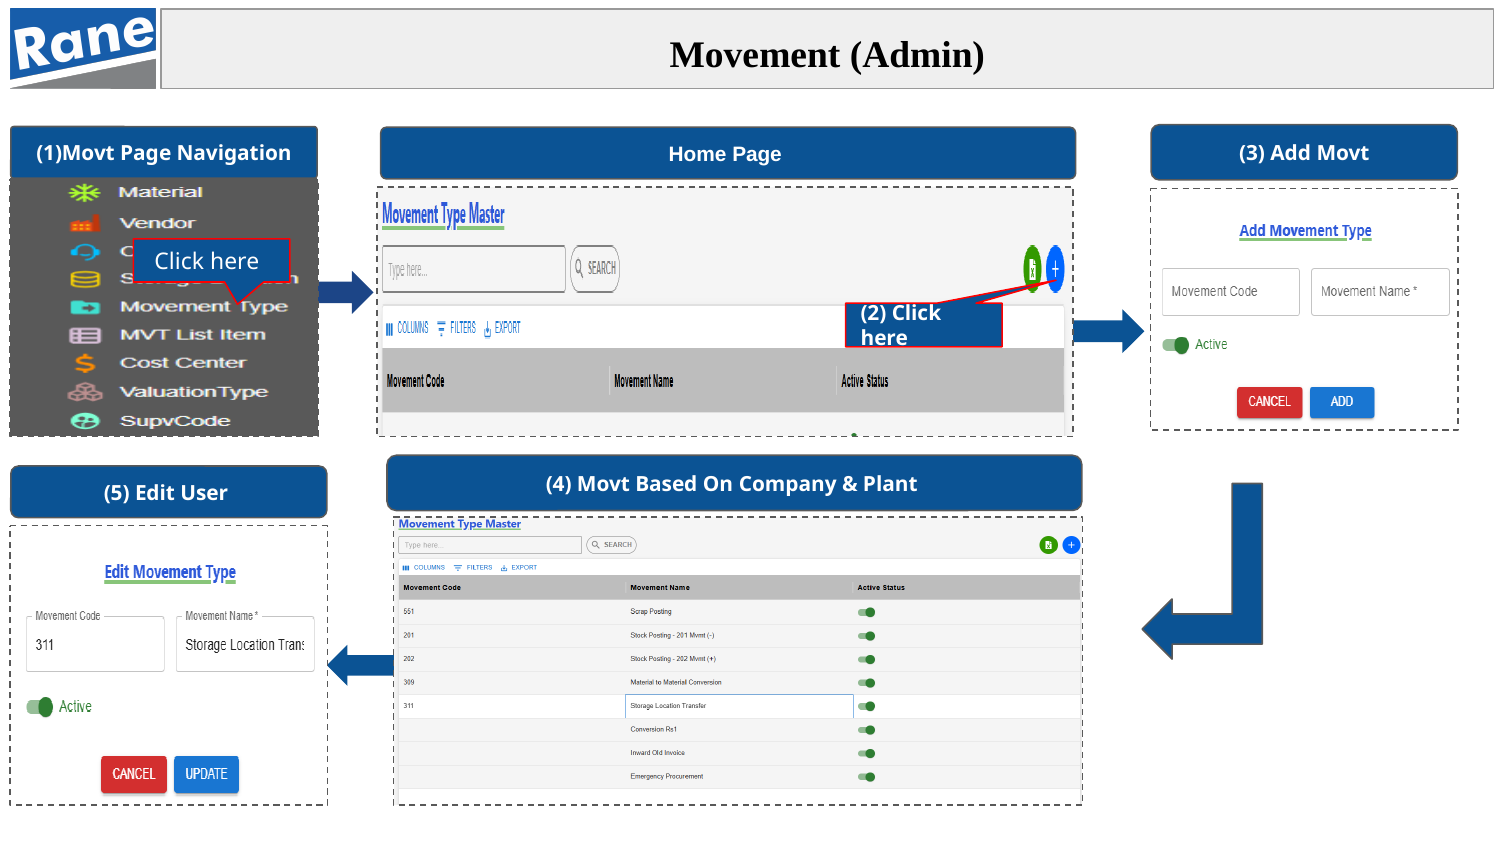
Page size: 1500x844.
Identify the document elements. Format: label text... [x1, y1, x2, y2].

title Movement (Admin) [161, 9, 1494, 89]
picture [393, 517, 1083, 805]
picture [1150, 189, 1458, 430]
picture [10, 8, 156, 89]
text_box Home Page [380, 127, 1076, 179]
text_box [1142, 483, 1263, 660]
picture [10, 526, 328, 805]
picture [377, 187, 1073, 436]
text_box (3) Add Movt [1151, 124, 1458, 180]
text_box [332, 644, 388, 686]
text_box (5) Edit User [10, 465, 327, 518]
text_box (4) Movt Based On Company & Plant [386, 455, 1082, 511]
text_box [1077, 309, 1145, 354]
picture [10, 179, 318, 436]
text_box [321, 270, 372, 314]
text_box (1)Movt Page Navigation [10, 126, 318, 178]
